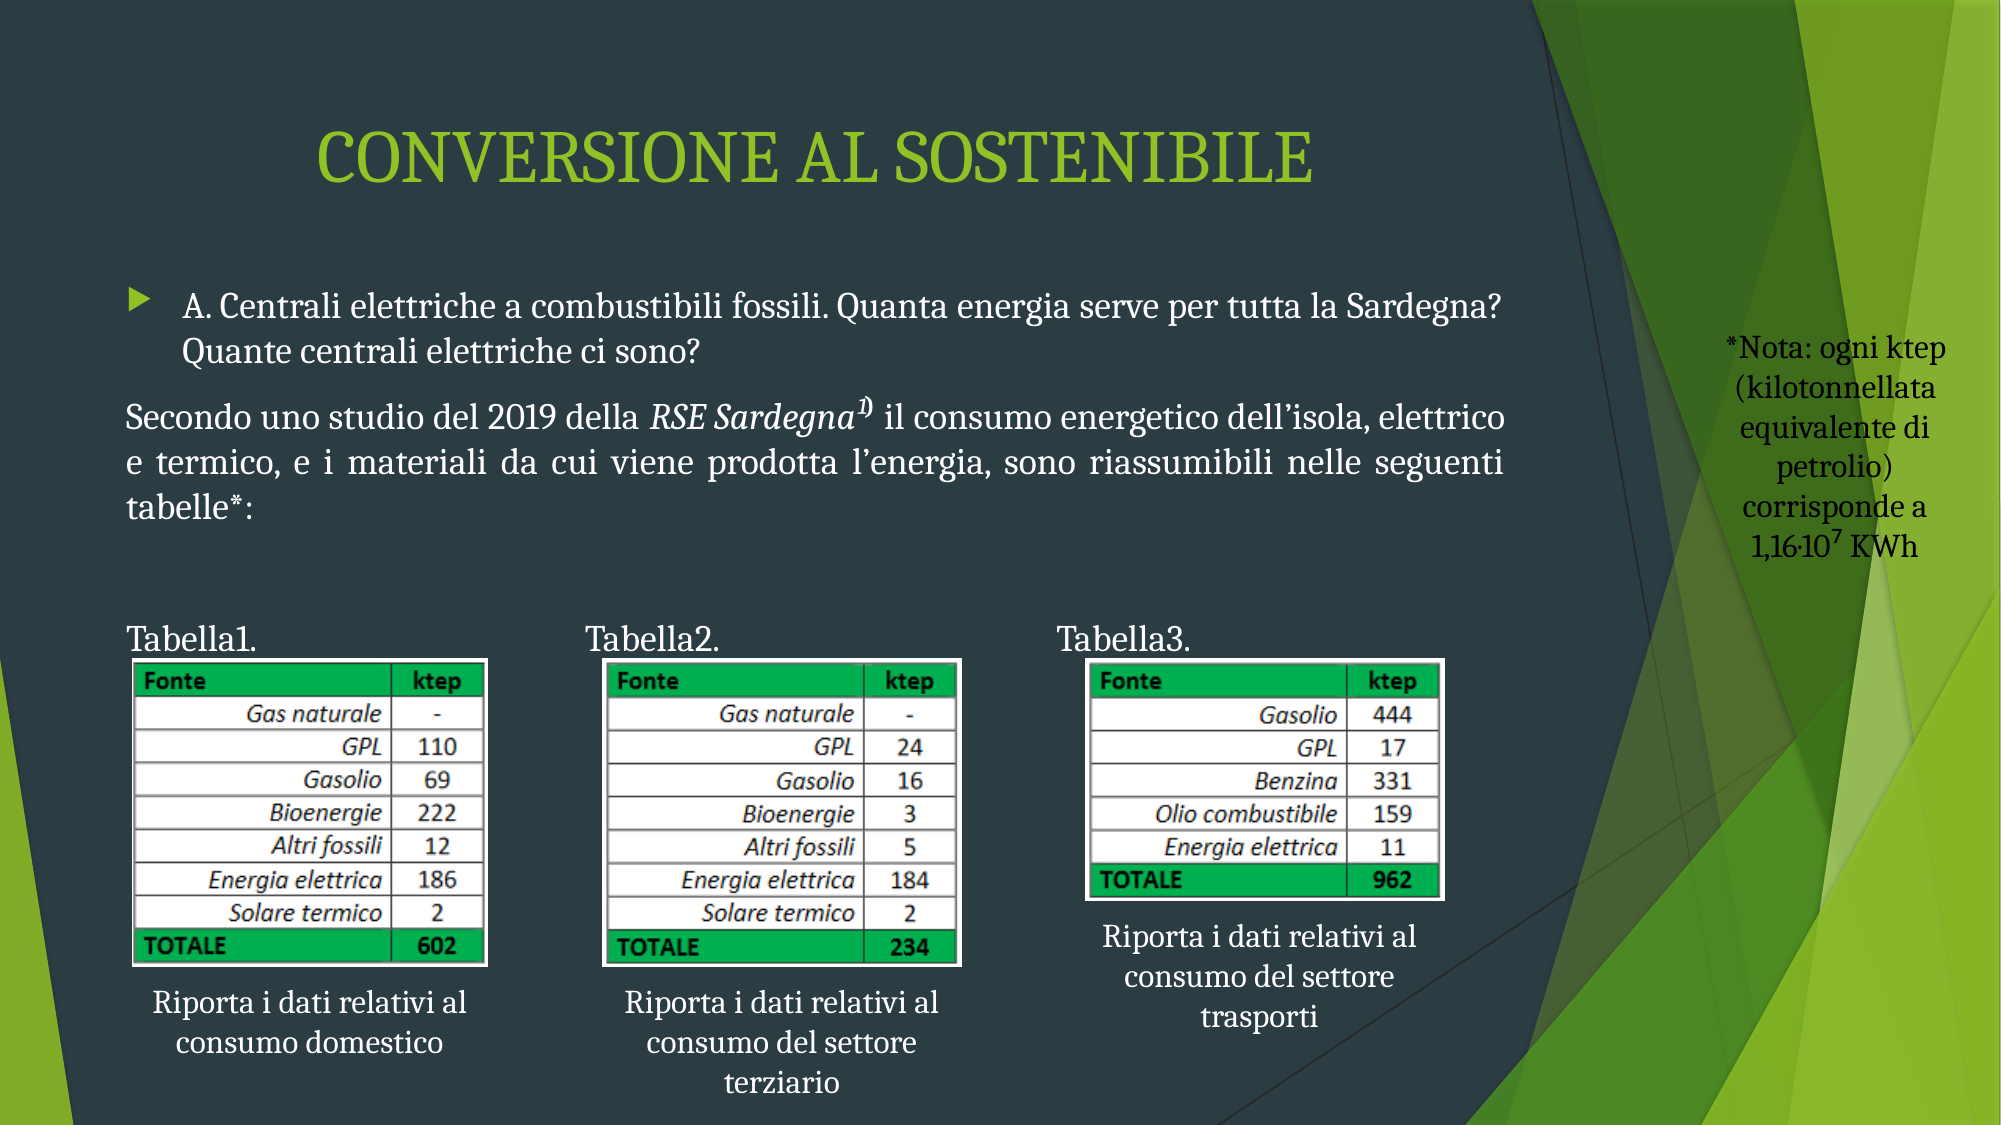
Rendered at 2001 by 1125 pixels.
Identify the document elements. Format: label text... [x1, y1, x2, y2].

text_box *Nota: ogni ktep (kilotonnellata equivalente di petrolio) corrisponde a 1,16·10⁷ KWh [1686, 317, 1985, 572]
text_box Riporta i dati relativi al consumo domestico [110, 973, 509, 1068]
text_box Riporta i dati relativi al consumo del settore terziario [582, 973, 982, 1108]
list A. Centrali elettriche a combustibili fossili. Quanta energia serve per tutta la Sardegna? Quante centrali elettriche ci sono? Secondo uno studio del 2019 della RSE Sardegna¹⁾ il consumo energetico dell’isola, elettrico e termico, e i materiali da cui viene prodotta l’energia, sono riassumibili nelle seguenti tabelle*: Tabella1. Tabella2. Tabella3. [111, 273, 1522, 1075]
text_box Riporta i dati relativi al consumo del settore trasporti [1060, 906, 1459, 1042]
picture [1084, 657, 1446, 902]
title CONVERSIONE AL SOSTENIBILE [111, 99, 1522, 221]
picture [131, 657, 488, 967]
picture [601, 657, 963, 967]
